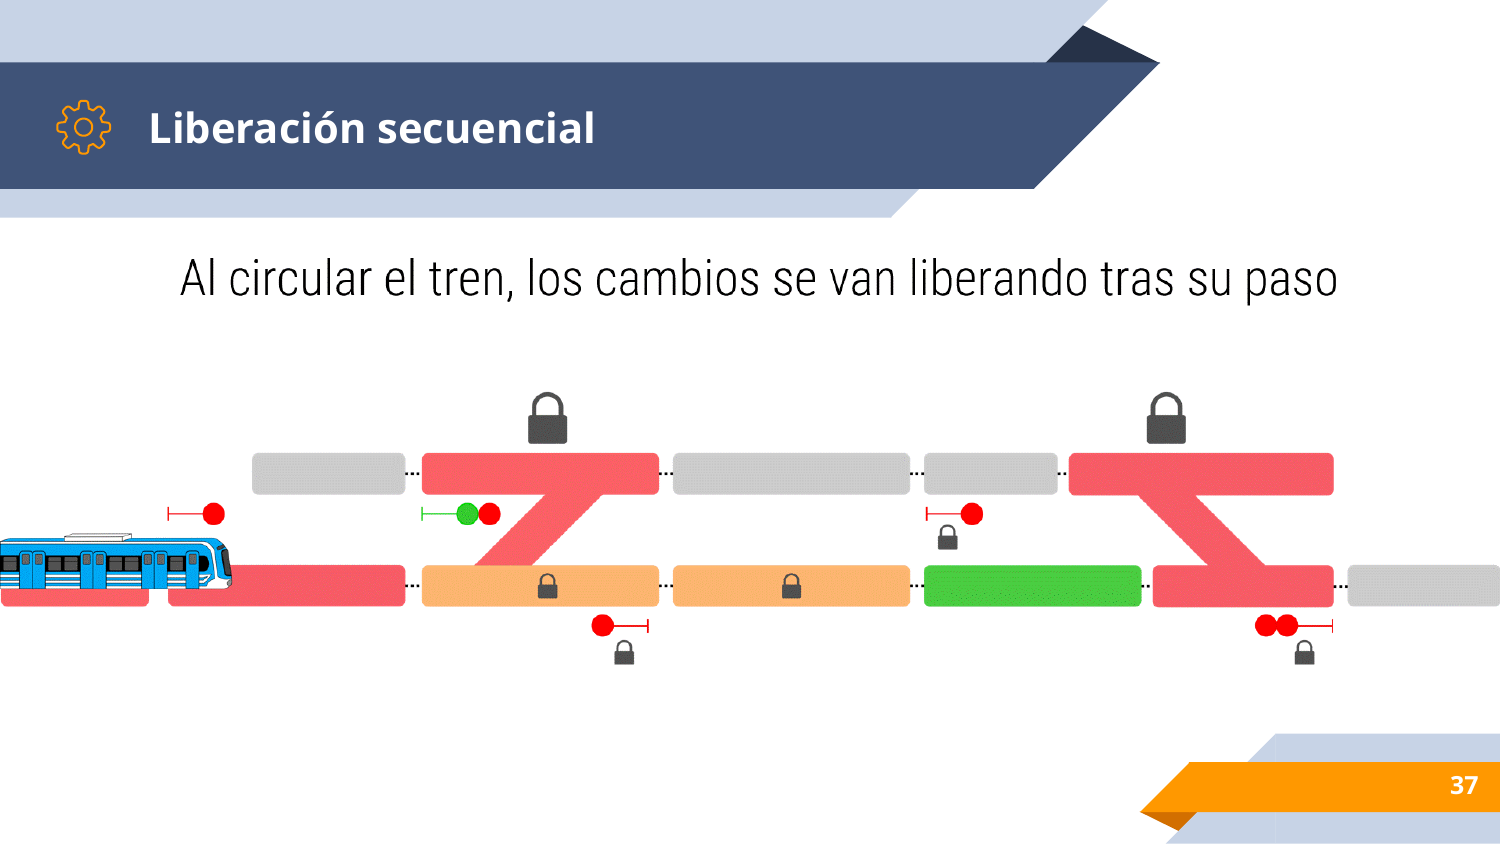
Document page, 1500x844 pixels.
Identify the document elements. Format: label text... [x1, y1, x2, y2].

picture [84, 555, 90, 563]
picture [46, 557, 80, 571]
picture [23, 555, 28, 563]
picture [0, 557, 19, 571]
picture [145, 555, 150, 563]
picture [107, 556, 141, 570]
picture [36, 555, 42, 564]
picture [0, 240, 1500, 676]
picture [168, 557, 185, 570]
picture [190, 555, 196, 563]
picture [97, 556, 103, 564]
picture [200, 557, 208, 570]
title Liberación secuencial [133, 64, 1120, 190]
picture [158, 555, 164, 564]
slide_number 37 [1249, 760, 1494, 813]
